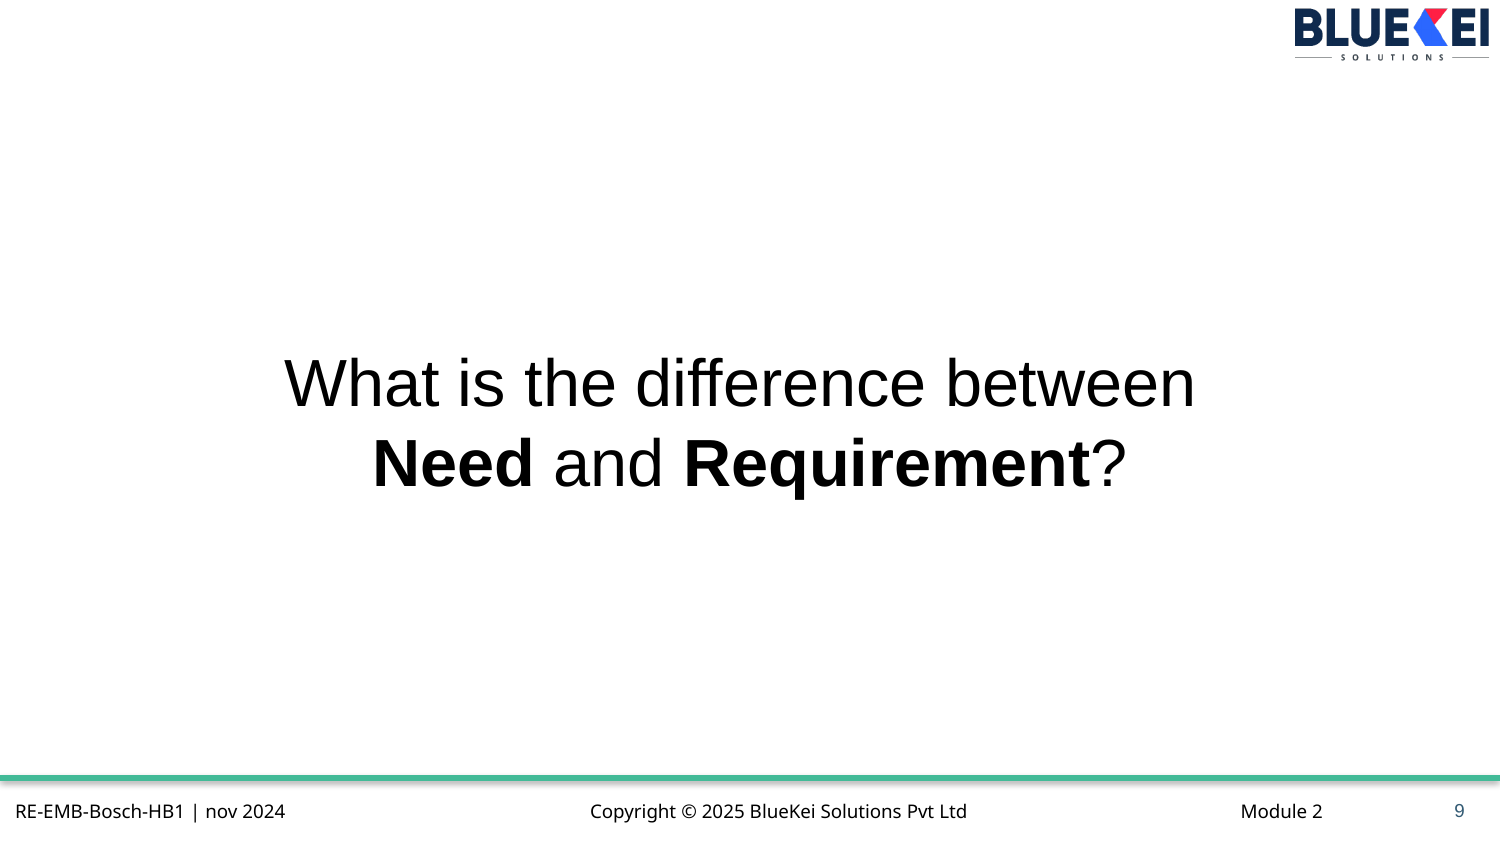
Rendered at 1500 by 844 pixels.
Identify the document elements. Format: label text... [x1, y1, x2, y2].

picture [1293, 7, 1491, 63]
text_box What is the difference between Need and Requirement? [180, 117, 1320, 724]
slide_number 9 [1389, 777, 1480, 842]
